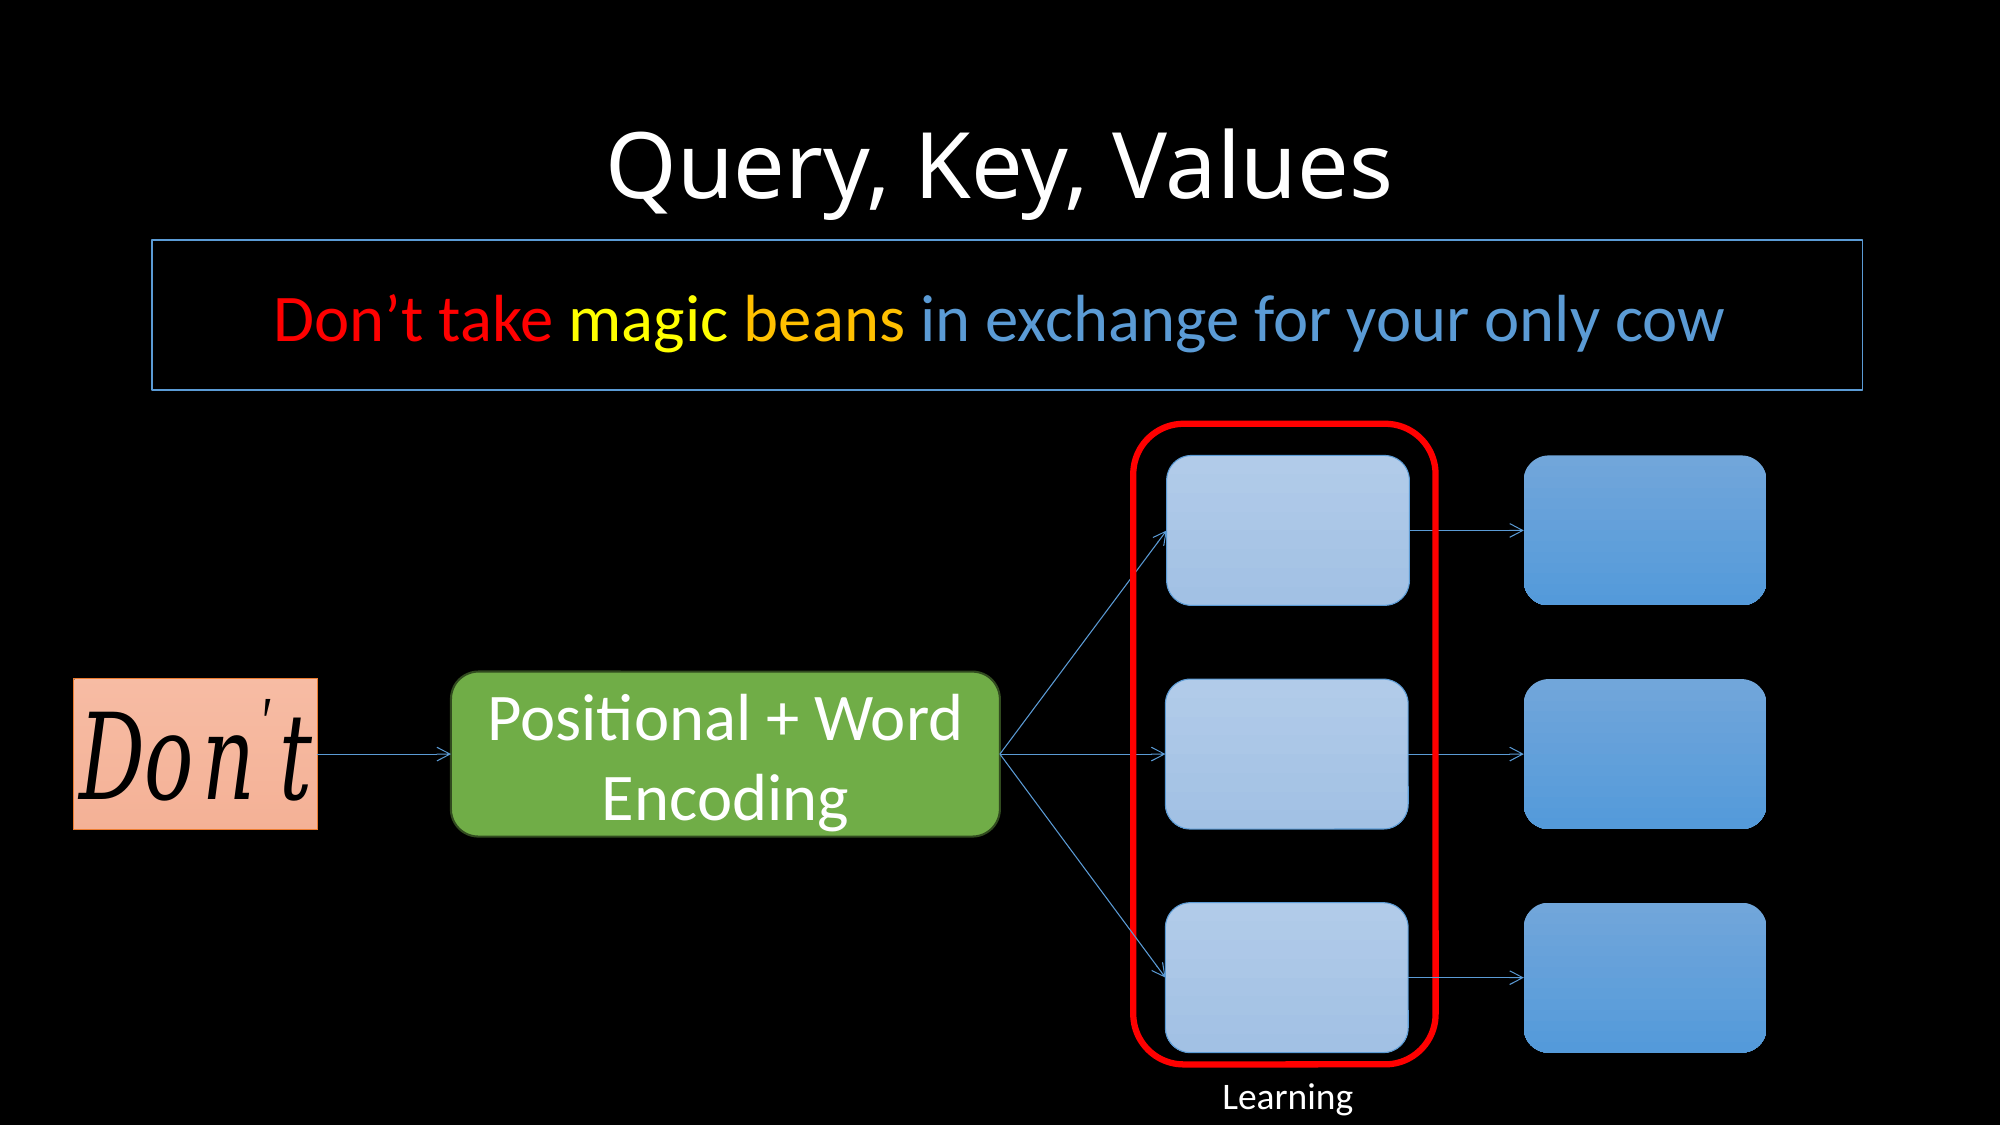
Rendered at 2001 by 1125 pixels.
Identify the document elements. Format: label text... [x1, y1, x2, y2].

text_box Don’t take magic beans in exchange for your only cow [152, 240, 1863, 391]
text_box Learning [1207, 1064, 1369, 1125]
title Query, Key, Values [137, 59, 1863, 278]
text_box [999, 530, 1167, 755]
text_box [1132, 978, 1437, 1066]
text_box [1132, 422, 1437, 977]
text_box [999, 754, 1166, 978]
text_box Positional + Word Encoding [449, 670, 999, 838]
